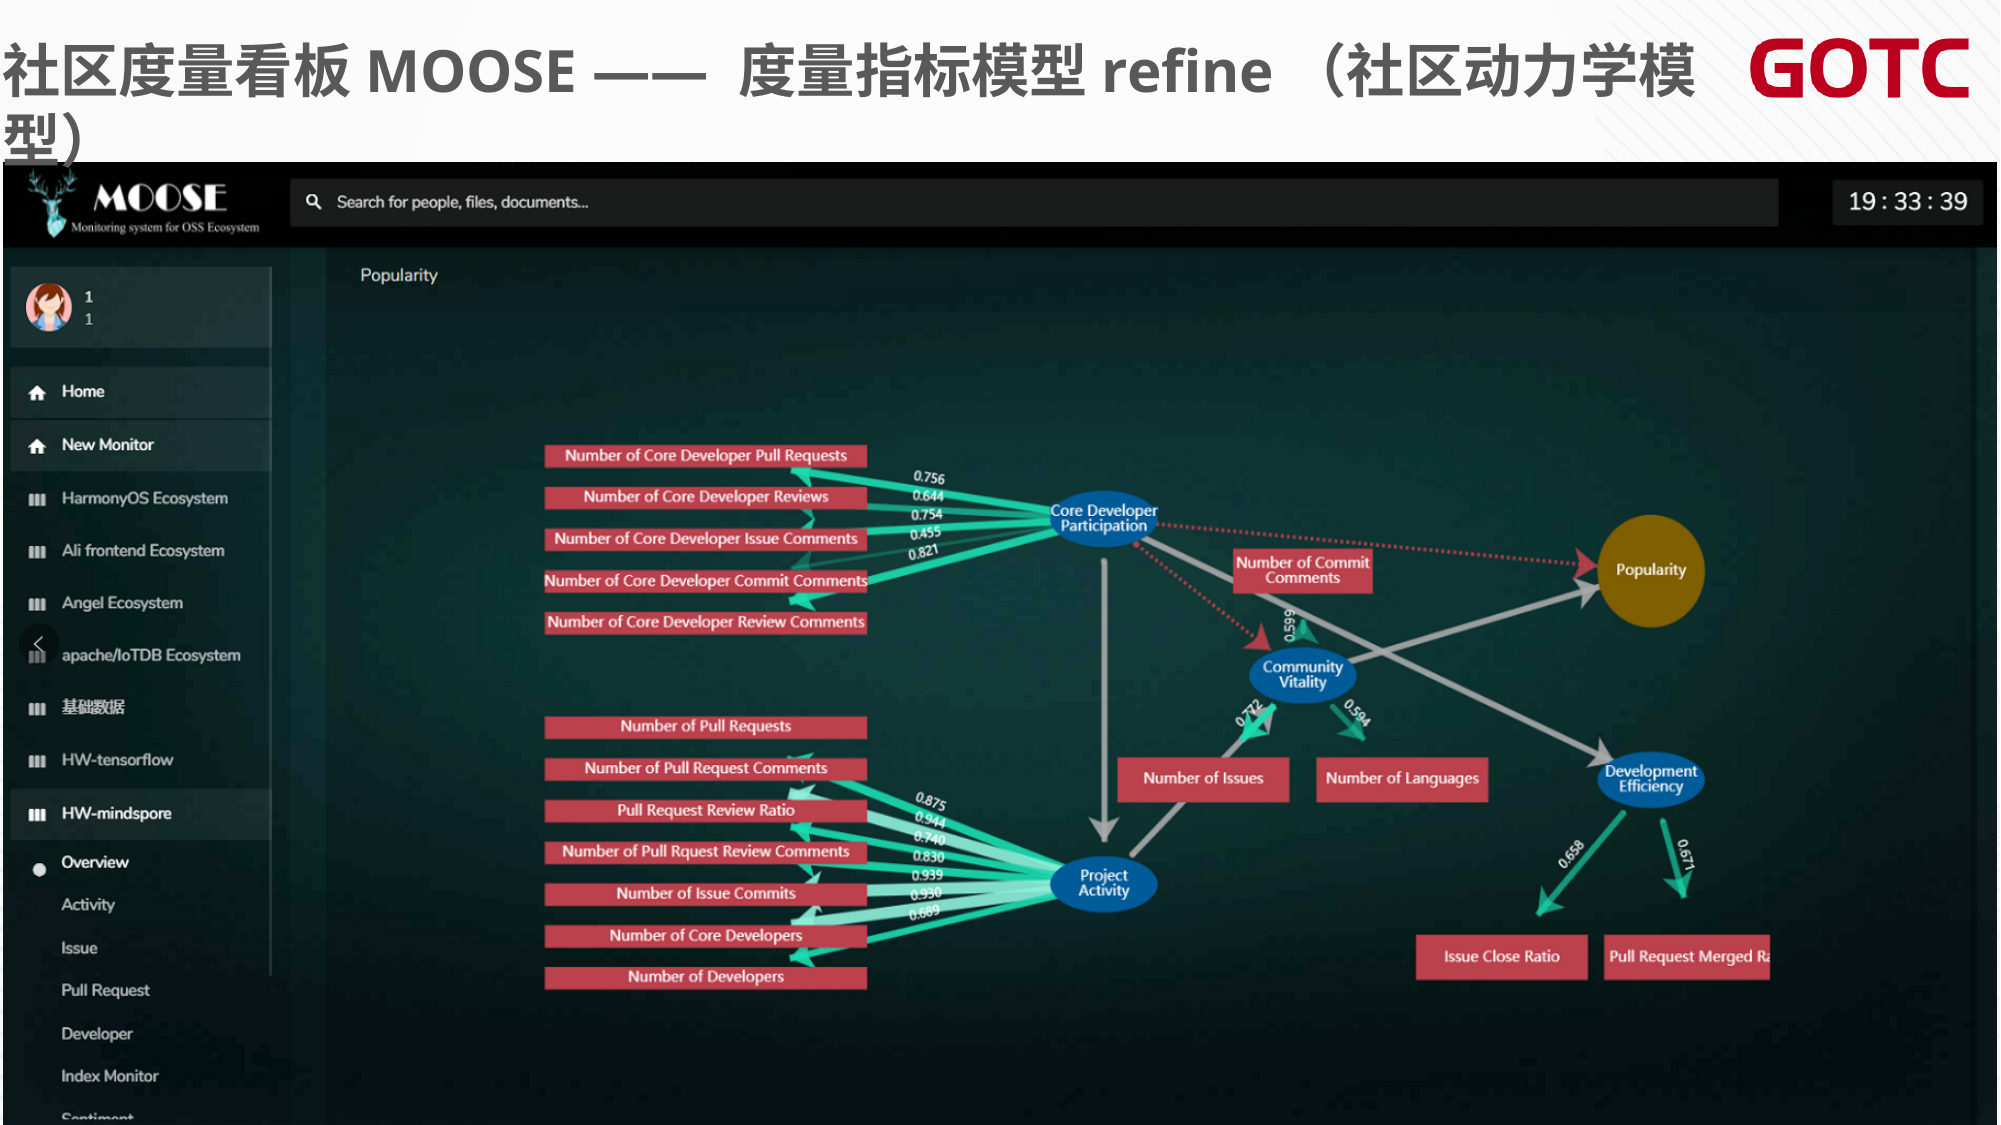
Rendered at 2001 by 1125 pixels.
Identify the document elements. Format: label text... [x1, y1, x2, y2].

picture [0, 0, 2000, 1125]
text_box 社区度量看板MOOSE —— 度量指标模型refine（社区动力学模型） [0, 32, 1748, 175]
